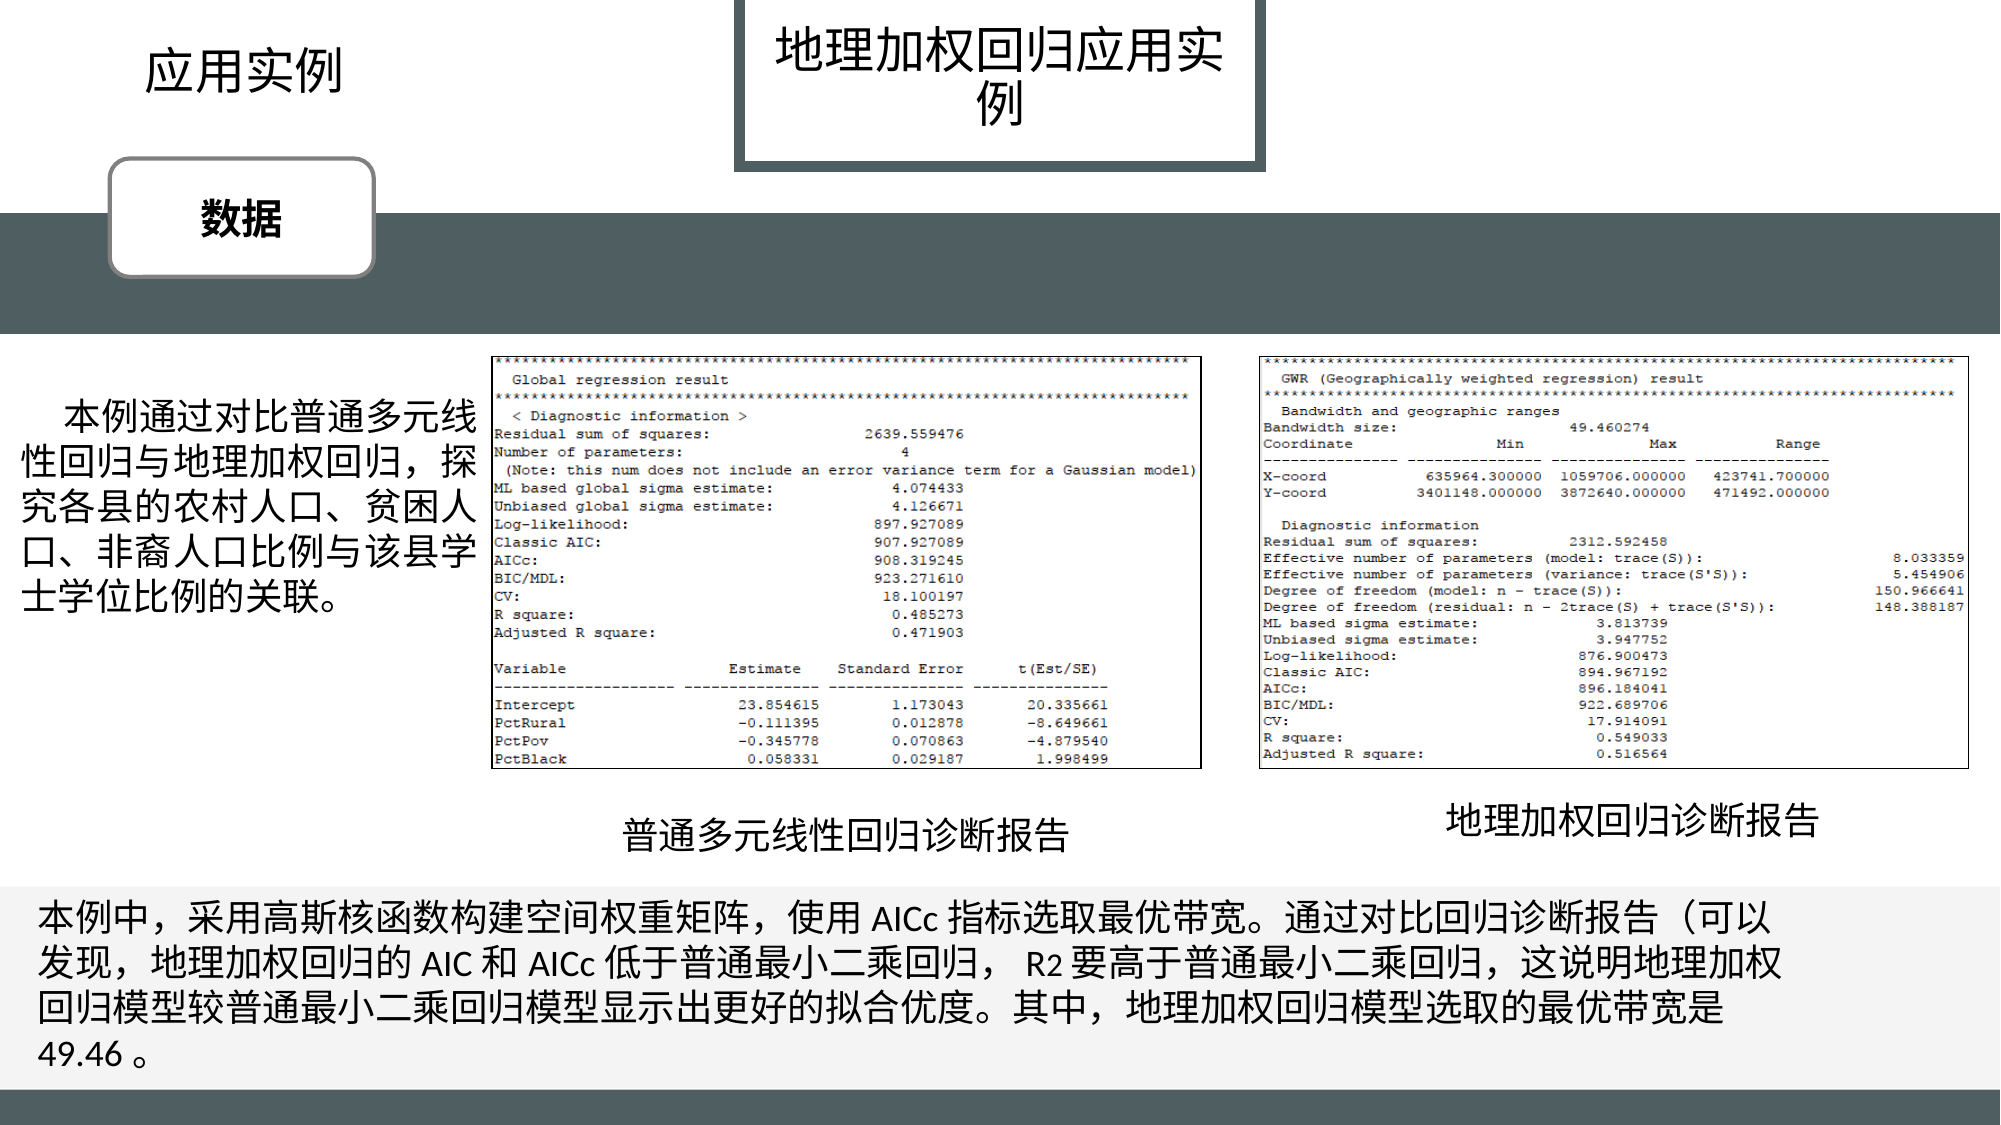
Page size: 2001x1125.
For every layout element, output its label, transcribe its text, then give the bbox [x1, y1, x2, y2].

text_box [0, 886, 2000, 1089]
text_box 本例中，采用高斯核函数构建空间权重矩阵，使用AICc指标选取最优带宽。通过对比回归诊断报告（可以发现，地理加权回归的AIC和AICc低于普通最小二乘回归，R2要高于普通最小二乘回归，这说明地理加权回归模型较普通最小二乘回归模型显示出更好的拟合优度。其中，地理加权回归模型选取的最优带宽是49.46。 [22, 886, 1803, 1082]
text_box [375, 209, 2000, 218]
text_box [739, 0, 1261, 166]
text_box [0, 218, 2000, 329]
text_box 本例通过对比普通多元线性回归与地理加权回归，探究各县的农村人口、贫困人口、非裔人口比例与该县学士学位比例的关联。 [5, 385, 491, 626]
text_box 地理加权回归应用实例 [758, 36, 1242, 141]
text_box [0, 1089, 2000, 1125]
text_box 普通多元线性回归诊断报告 [606, 804, 1087, 865]
text_box 地理加权回归诊断报告 [1430, 789, 1836, 850]
text_box 应用实例 [0, 3, 491, 108]
picture [492, 357, 1201, 768]
picture [1260, 357, 1968, 768]
text_box 数据 [108, 157, 375, 278]
